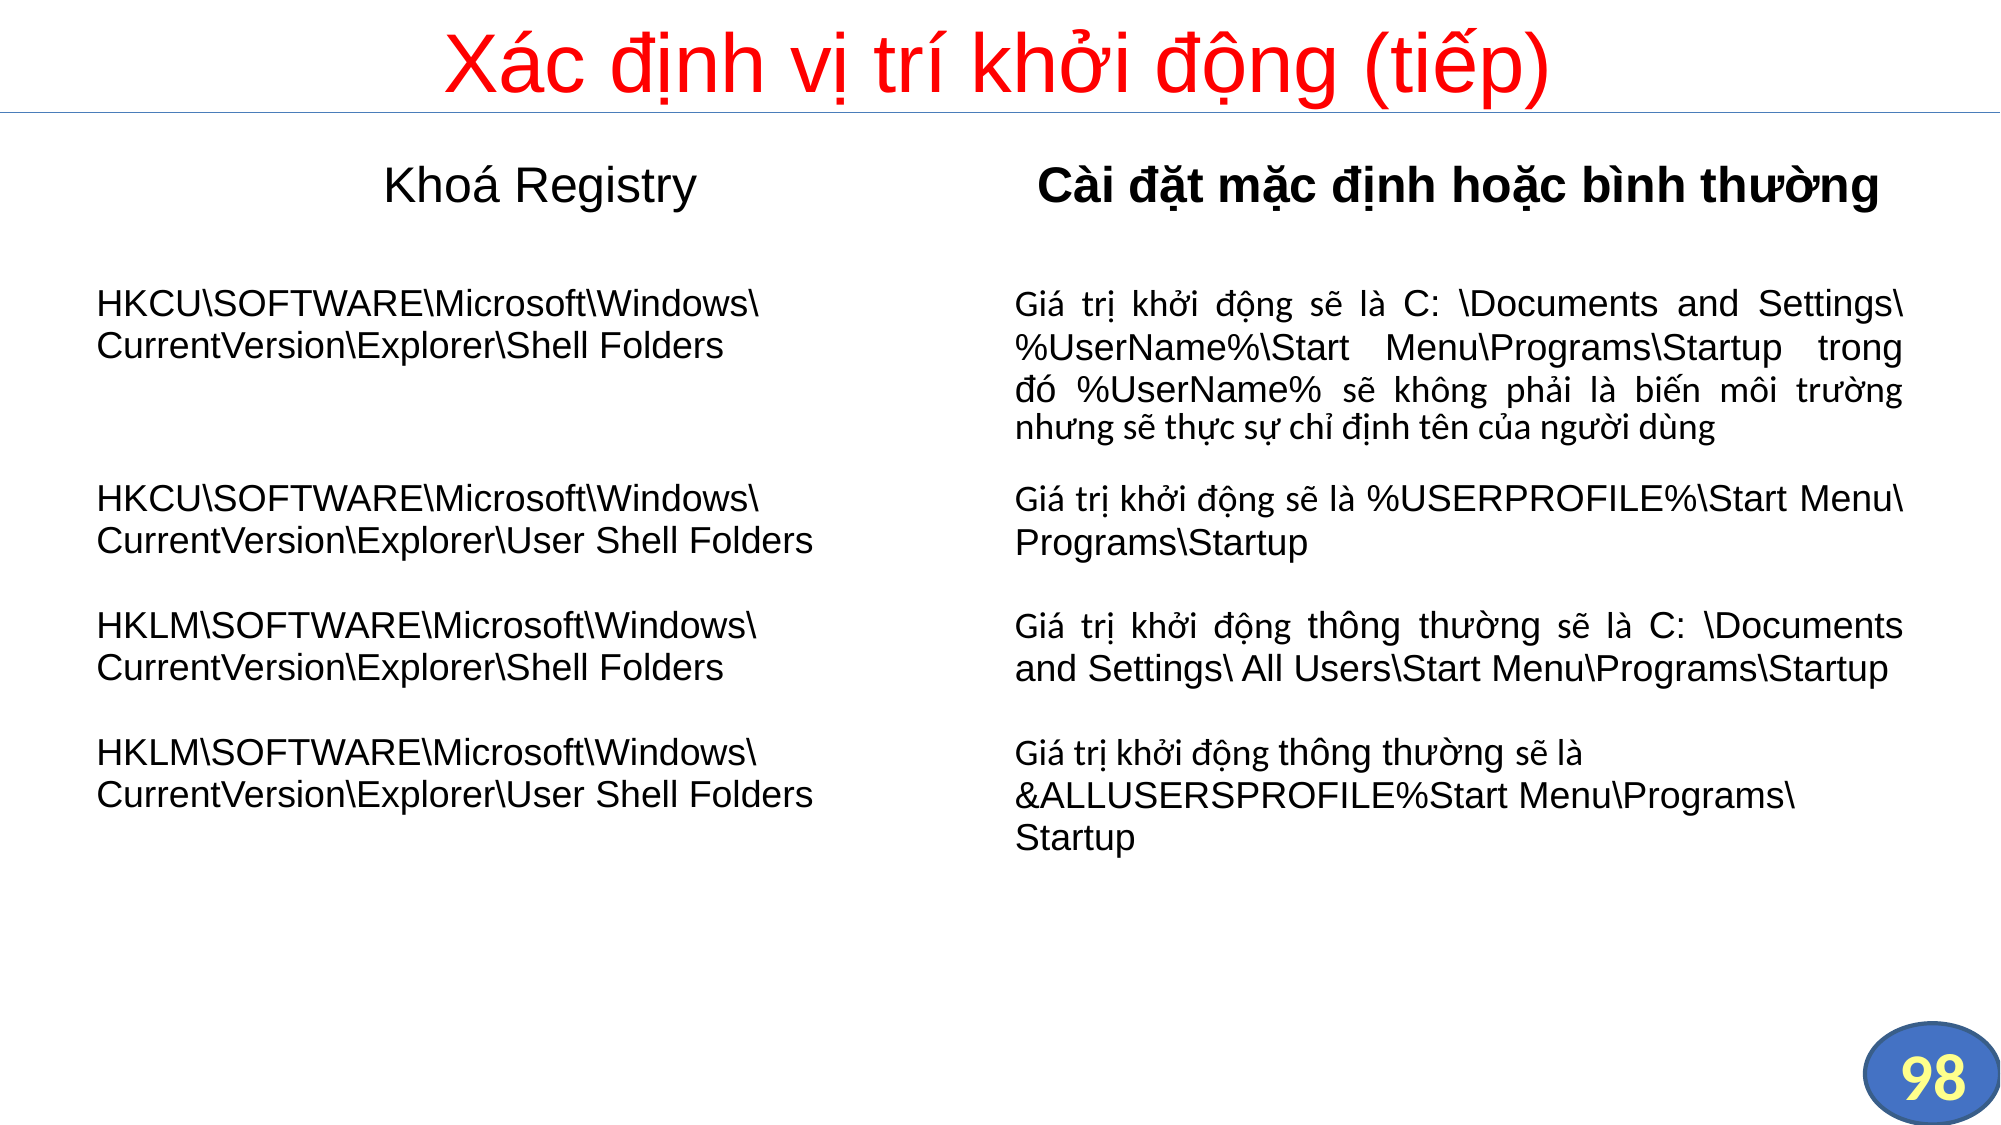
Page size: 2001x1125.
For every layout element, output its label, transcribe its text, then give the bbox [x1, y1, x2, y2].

table_cell HKLM\SOFTWARE\Microsoft\Windows\CurrentVersion\Explorer\User Shell Folders [81, 724, 1000, 874]
table_header Cài đặt mặc định hoặc bình thường [1000, 150, 1919, 275]
table_header Khoá Registry [81, 150, 1000, 275]
table_cell HKLM\SOFTWARE\Microsoft\Windows\CurrentVersion\Explorer\Shell Folders [81, 597, 1000, 724]
table_cell HKCU\SOFTWARE\Microsoft\Windows\CurrentVersion\Explorer\Shell Folders [81, 275, 1000, 470]
table_cell Giá trị khởi động sẽ là %USERPROFILE%\Start Menu\Programs\Startup [1000, 470, 1919, 597]
table_cell HKCU\SOFTWARE\Microsoft\Windows\CurrentVersion\Explorer\User Shell Folders [81, 470, 1000, 597]
table_cell Giá trị khởi động thông thường sẽ là C: \Documents and Settings\ All Users\Start Menu\Programs\Startup [1000, 597, 1919, 724]
slide_number 98 [1866, 1023, 2000, 1125]
table_cell Giá trị khởi động thông thường sẽ là &ALLUSERSPROFILE%Start Menu\Programs\Startup [1000, 724, 1919, 874]
table_cell Giá trị khởi động sẽ là C: \Documents and Settings\ %UserName%\Start Menu\Programs\Startup trong đó %UserName% sẽ không phải là biến môi trường nhưng sẽ thực sự chỉ định tên của người dùng [1000, 275, 1919, 470]
text_box Xác định vị trí khởi động (tiếp) [428, 1, 1572, 117]
